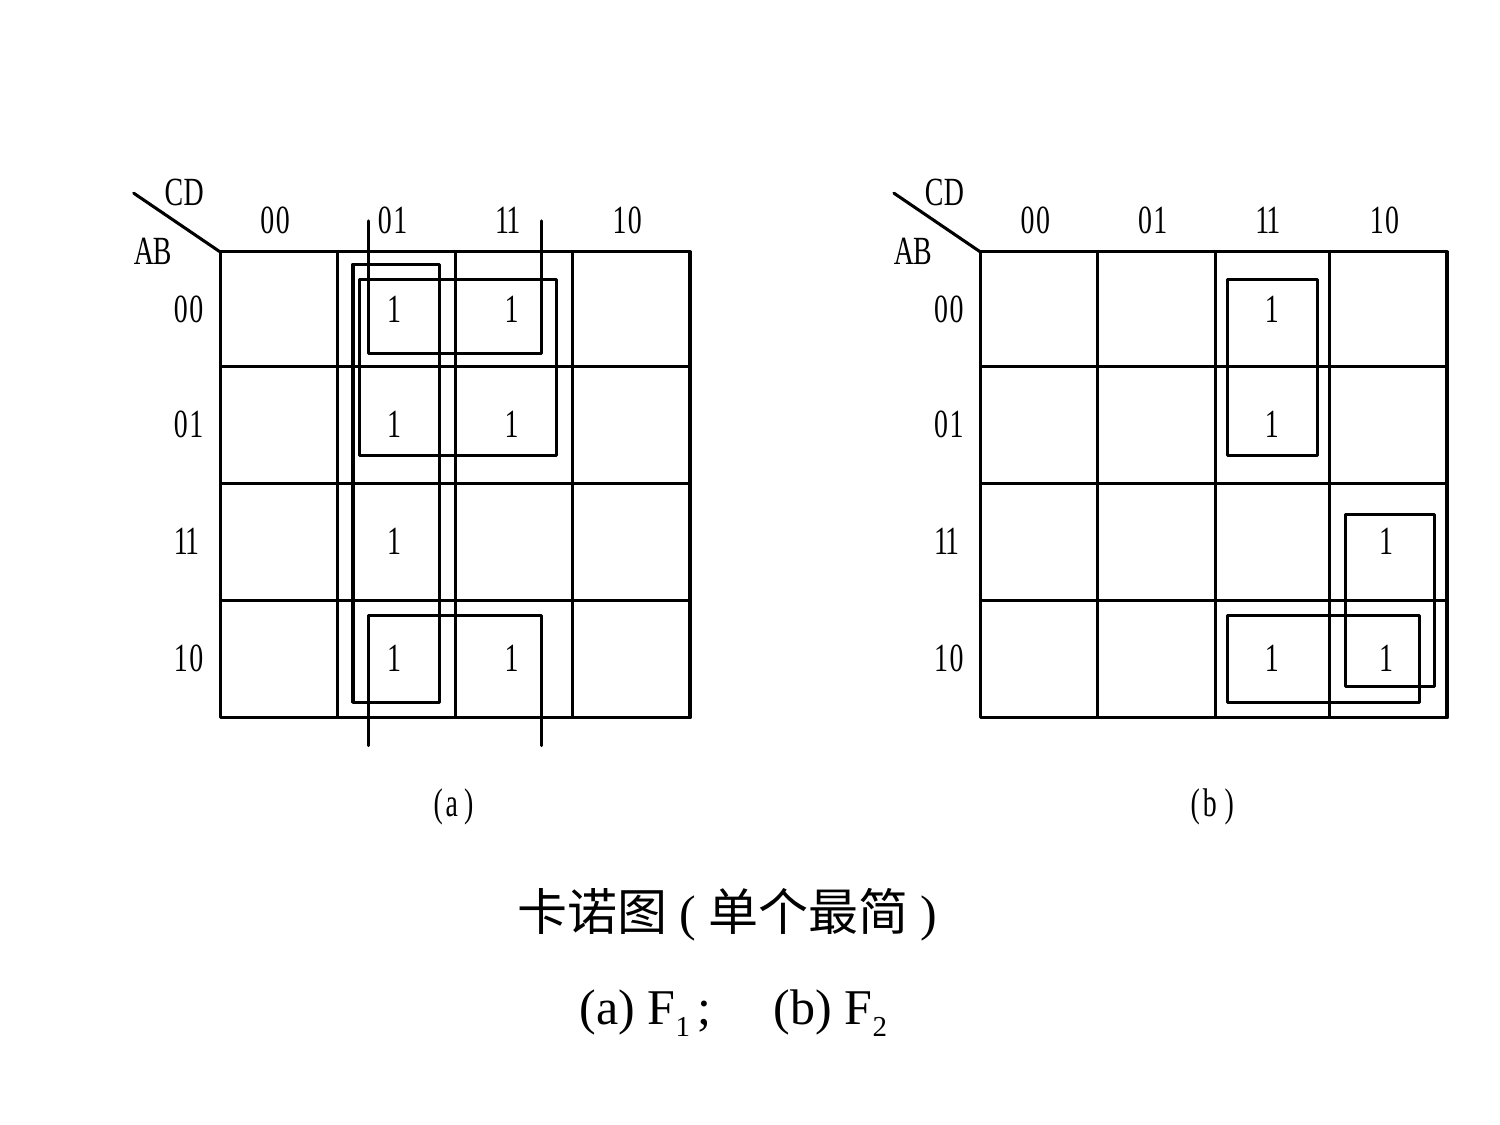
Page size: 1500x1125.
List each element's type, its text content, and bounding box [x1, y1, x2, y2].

text_box 卡诺图(单个最简) (a) F1 ; (b) F2 [502, 848, 965, 1050]
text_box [68, 149, 1457, 848]
